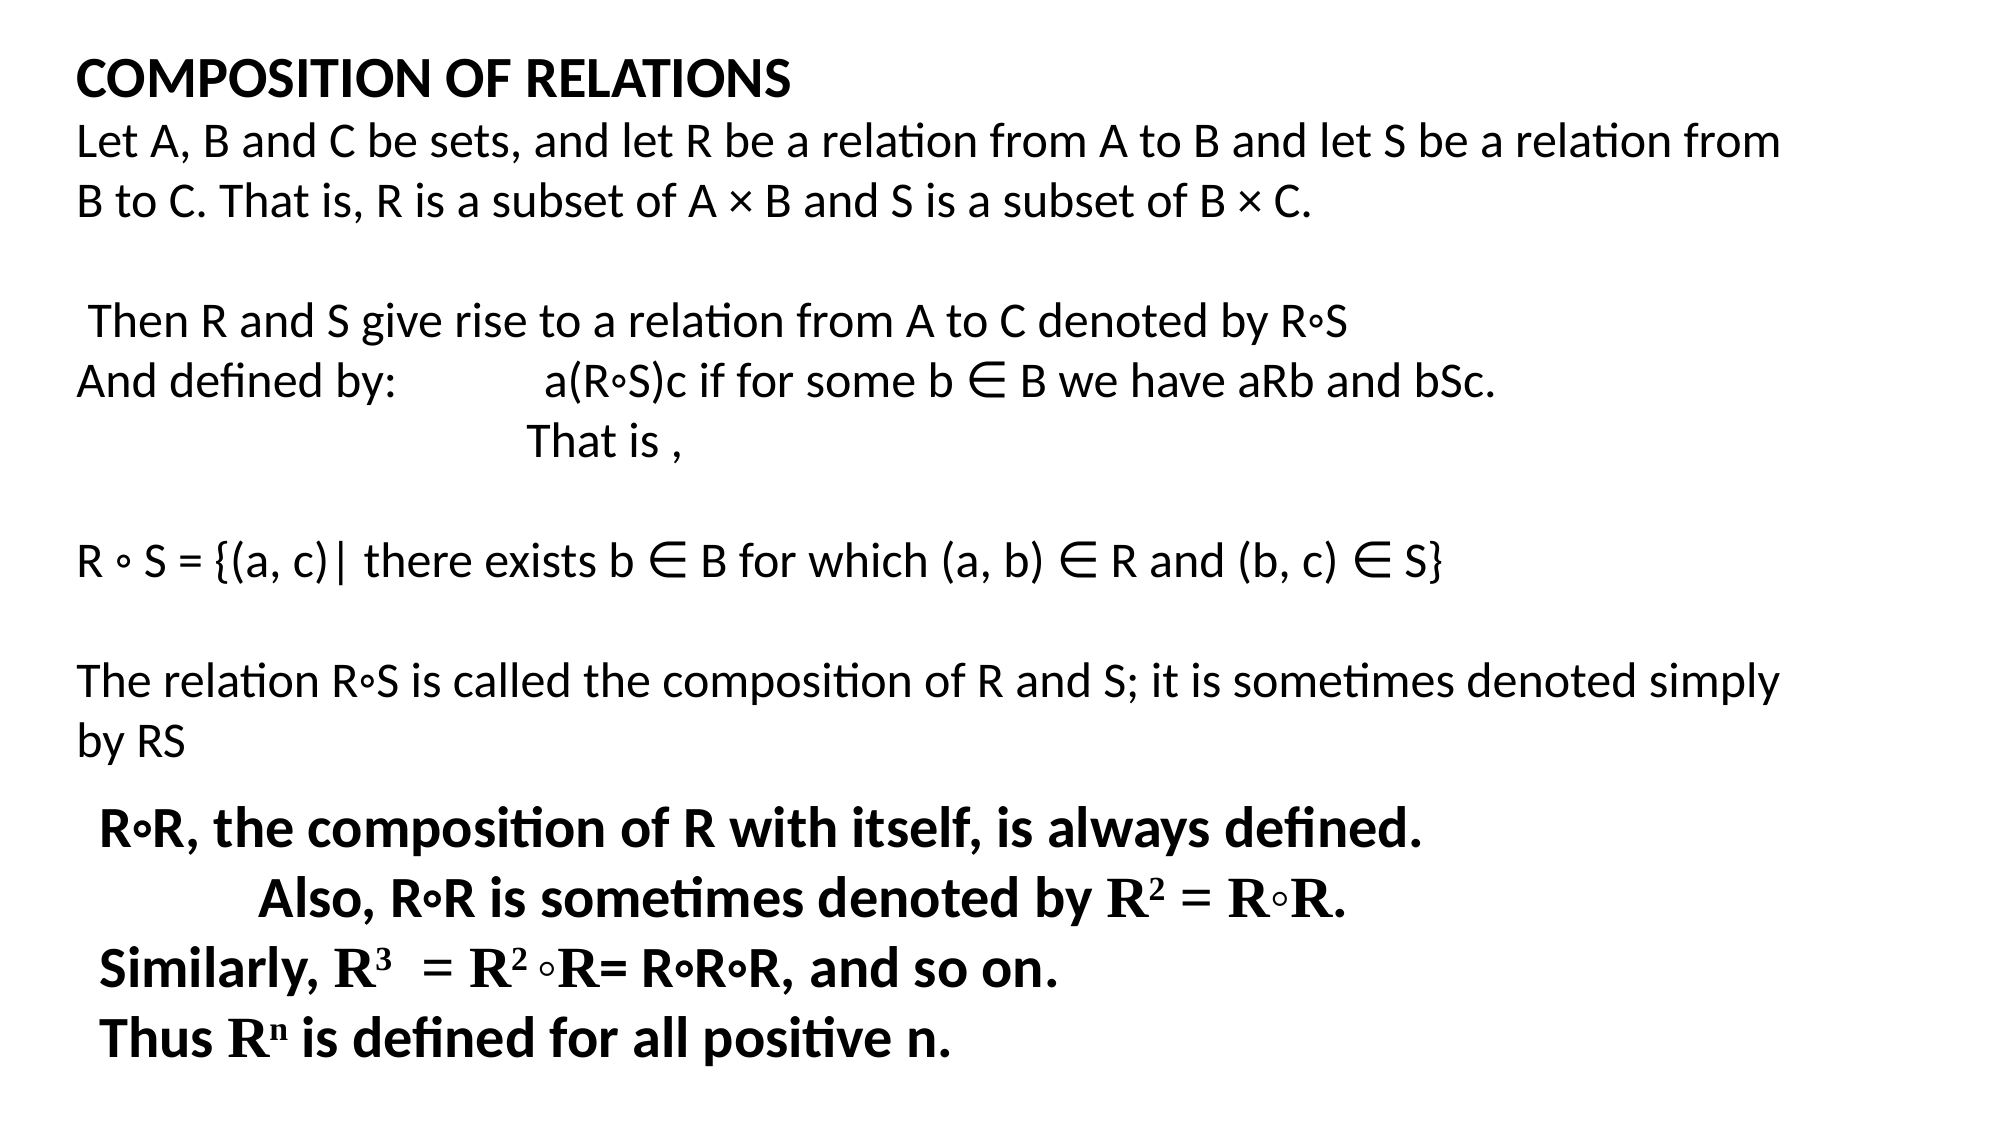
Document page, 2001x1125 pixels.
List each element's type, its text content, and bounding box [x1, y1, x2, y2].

text_box Let A, B and C be sets, and let R be a relation from A to B and let S be a relation from B to C. That is, R is a subset of A × B and S is a subset of B × C. Then R and S give rise to a relation from A to C denoted by R◦S And defined by: a(R◦S)c if for some b ∈ B we have aRb and bSc. That is , R ◦ S = {(a, c)| there exists b ∈ B for which (a, b) ∈ R and (b, c) ∈ S} The relation R◦S is called the composition of R and S; it is sometimes denoted simply by RS [61, 100, 1799, 776]
text_box COMPOSITION OF RELATIONS [61, 32, 1062, 100]
text_box R◦R, the composition of R with itself, is always defined. Also, R◦R is sometimes denoted by R2 = R◦R. Similarly, R3 = R2 ◦R= R◦R◦R, and so on. Thus Rn is defined for all positive n. [84, 782, 1939, 1077]
